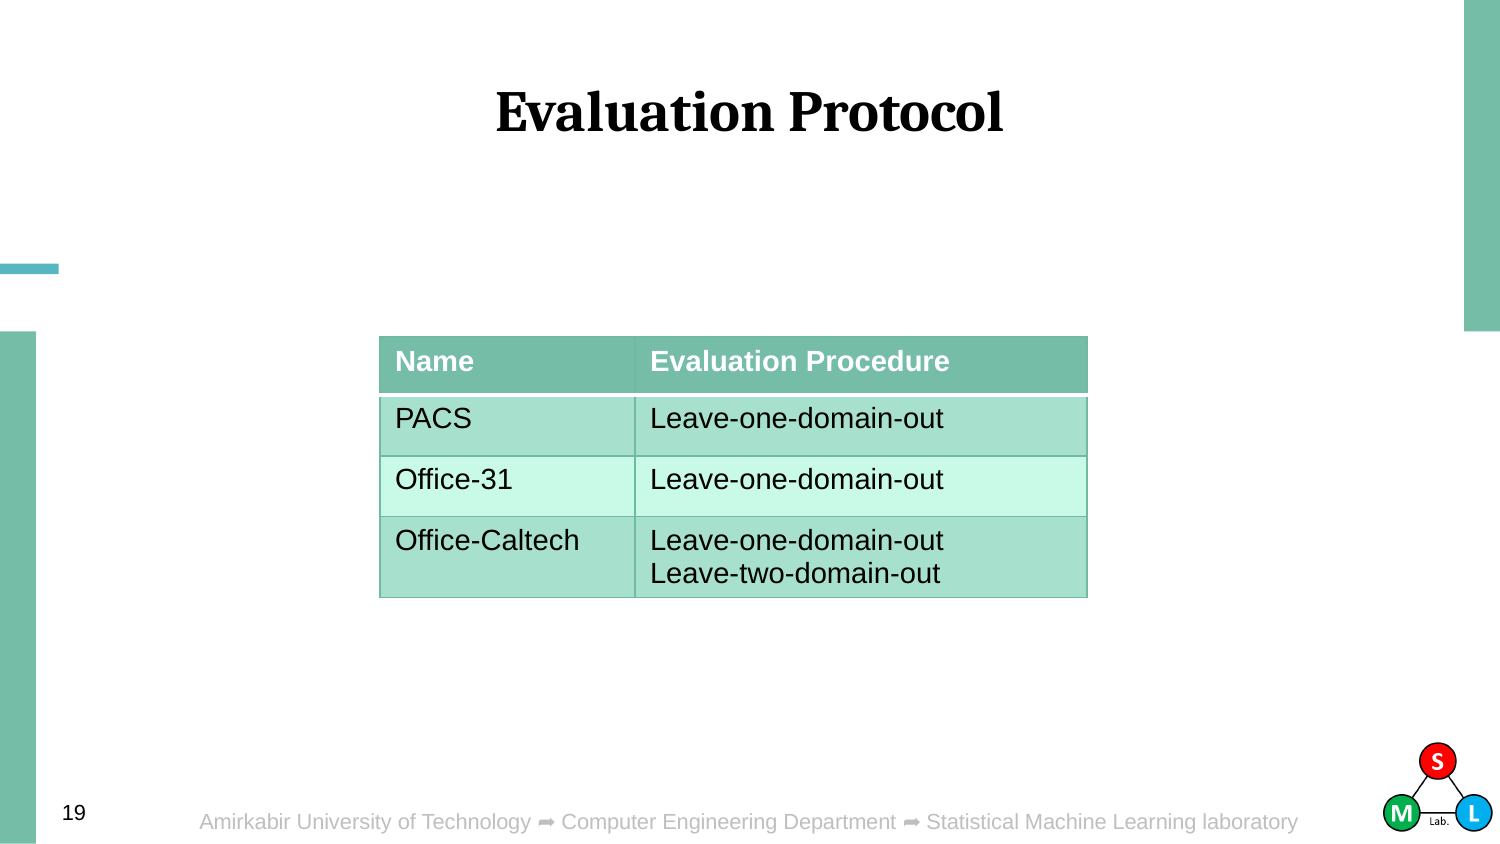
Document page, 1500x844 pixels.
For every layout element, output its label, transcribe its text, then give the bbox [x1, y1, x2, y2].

table_cell Office-31 [381, 457, 634, 516]
table_header Name [381, 338, 634, 393]
title Evaluation Protocol [124, 61, 1376, 156]
table_cell Office-Caltech [381, 517, 634, 597]
table_cell Leave-one-domain-out [636, 397, 1086, 455]
table_header Evaluation Procedure [636, 338, 1086, 393]
table_cell PACS [381, 397, 634, 455]
picture [1374, 737, 1500, 833]
table_cell Leave-one-domain-out Leave-two-domain-out [636, 517, 1086, 597]
table_cell Leave-one-domain-out [636, 457, 1086, 516]
